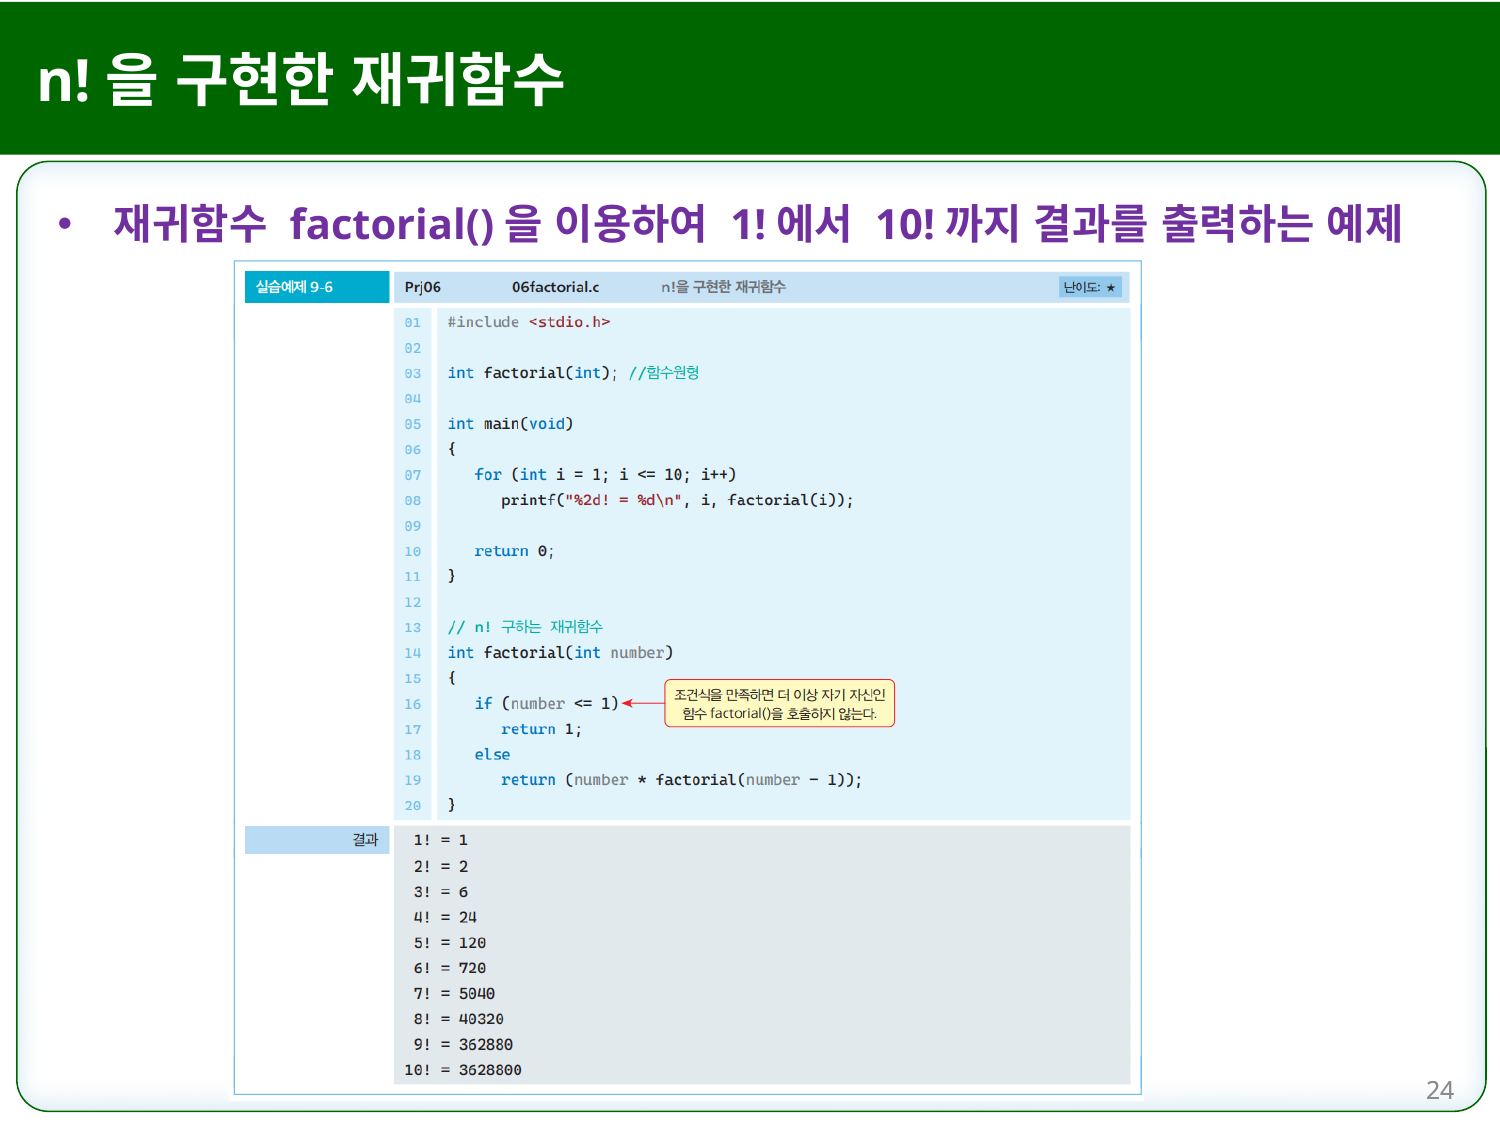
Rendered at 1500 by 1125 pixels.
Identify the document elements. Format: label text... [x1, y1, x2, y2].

picture [229, 256, 1144, 1101]
slide_number 24 [1119, 1071, 1470, 1112]
title n!을 구현한 재귀함수 [21, 40, 1476, 115]
list 재귀함수 factorial()을 이용하여 1!에서 10!까지 결과를 출력하는 예제 [42, 190, 1454, 1065]
